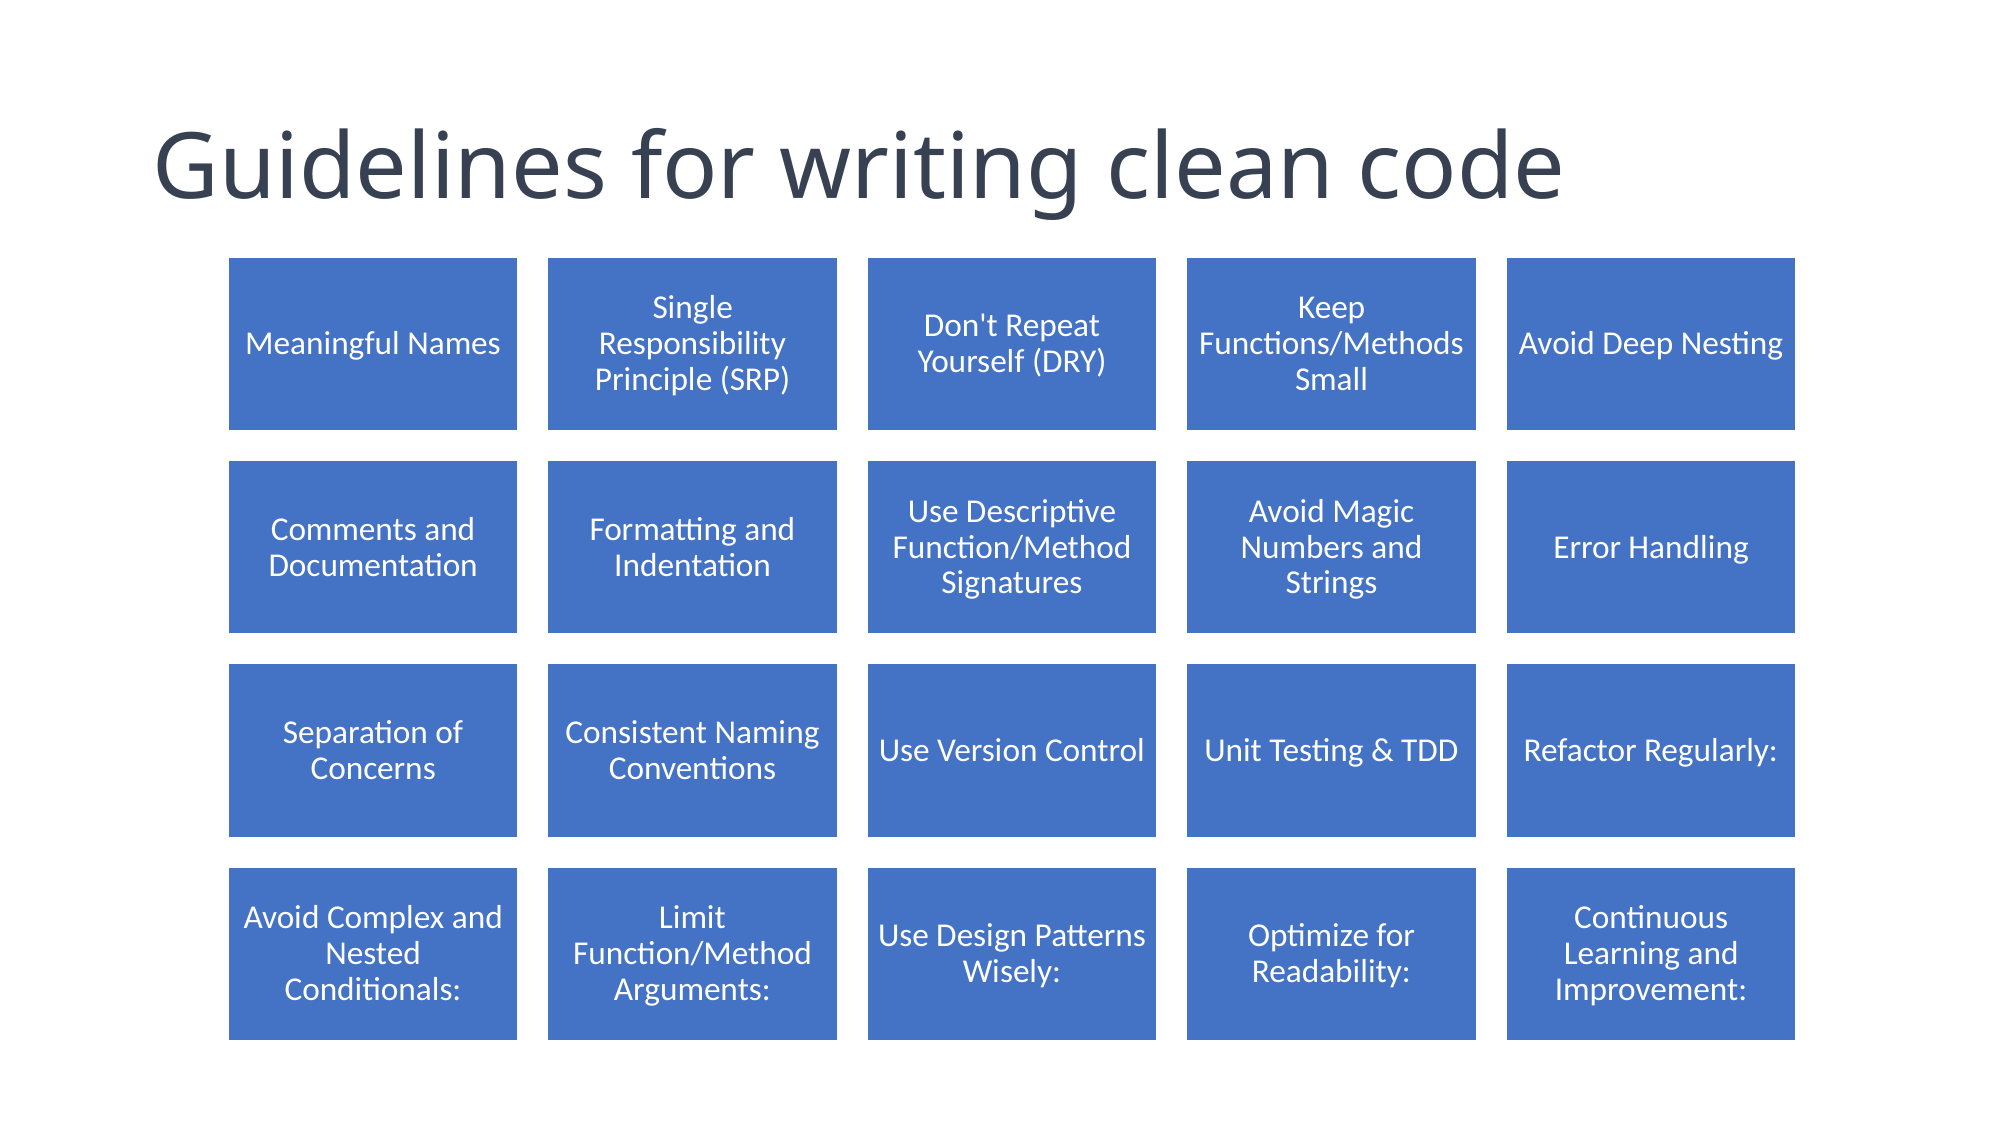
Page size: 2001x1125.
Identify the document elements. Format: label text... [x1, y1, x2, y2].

title Guidelines for writing clean code [137, 59, 1863, 256]
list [137, 256, 1887, 1042]
